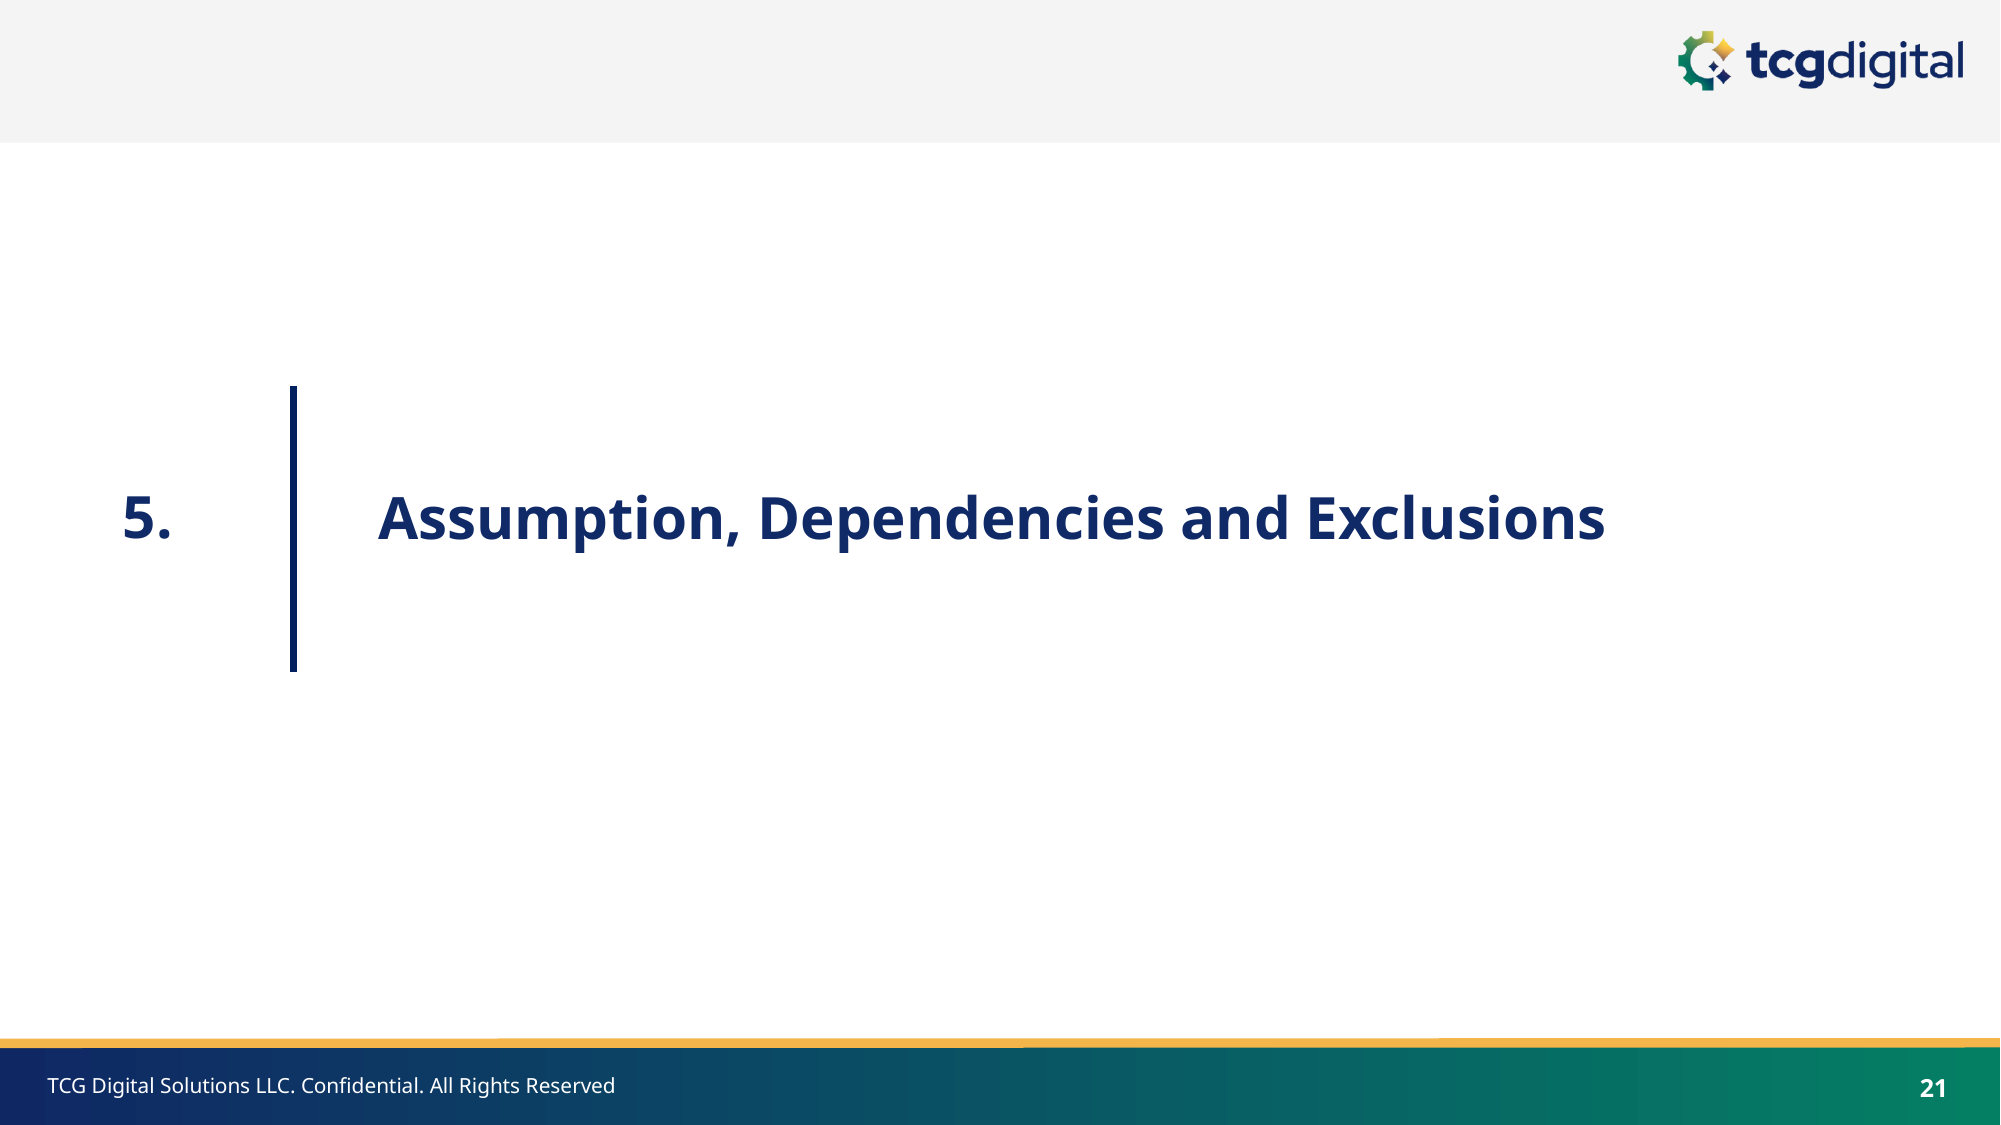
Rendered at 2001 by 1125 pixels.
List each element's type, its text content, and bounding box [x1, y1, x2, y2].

picture [1673, 27, 1963, 95]
text_box Assumption, Dependencies and Exclusions [379, 480, 1853, 551]
text_box 5. [108, 480, 379, 727]
